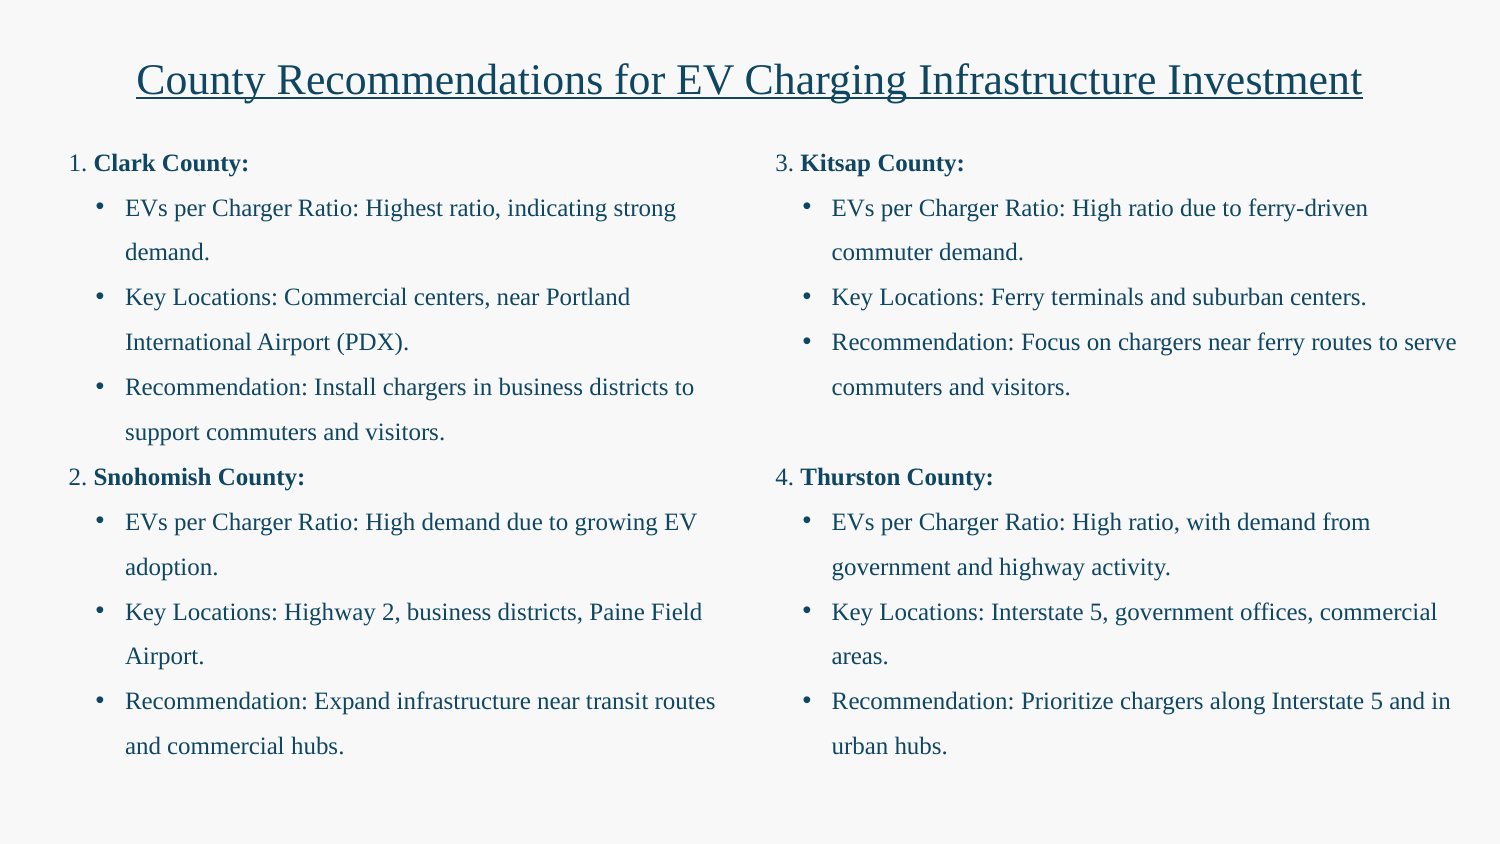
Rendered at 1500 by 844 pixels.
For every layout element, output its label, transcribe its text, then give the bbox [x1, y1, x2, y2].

text_box 3. Kitsap County: EVs per Charger Ratio: High ratio due to ferry-driven commuter demand. Key Locations: Ferry terminals and suburban centers. Recommendation: Focus on chargers near ferry routes to serve commuters and visitors. 4. Thurston County: EVs per Charger Ratio: High ratio, with demand from government and highway activity. Key Locations: Interstate 5, government offices, commercial areas. Recommendation: Prioritize chargers along Interstate 5 and in urban hubs. [775, 131, 1473, 805]
text_box County Recommendations for EV Charging Infrastructure Investment [52, 29, 1448, 103]
text_box 1. Clark County: EVs per Charger Ratio: Highest ratio, indicating strong demand. Key Locations: Commercial centers, near Portland International Airport (PDX). Recommendation: Install chargers in business districts to support commuters and visitors. 2. Snohomish County: EVs per Charger Ratio: High demand due to growing EV adoption. Key Locations: Highway 2, business districts, Paine Field Airport. Recommendation: Expand infrastructure near transit routes and commercial hubs. [68, 131, 721, 760]
